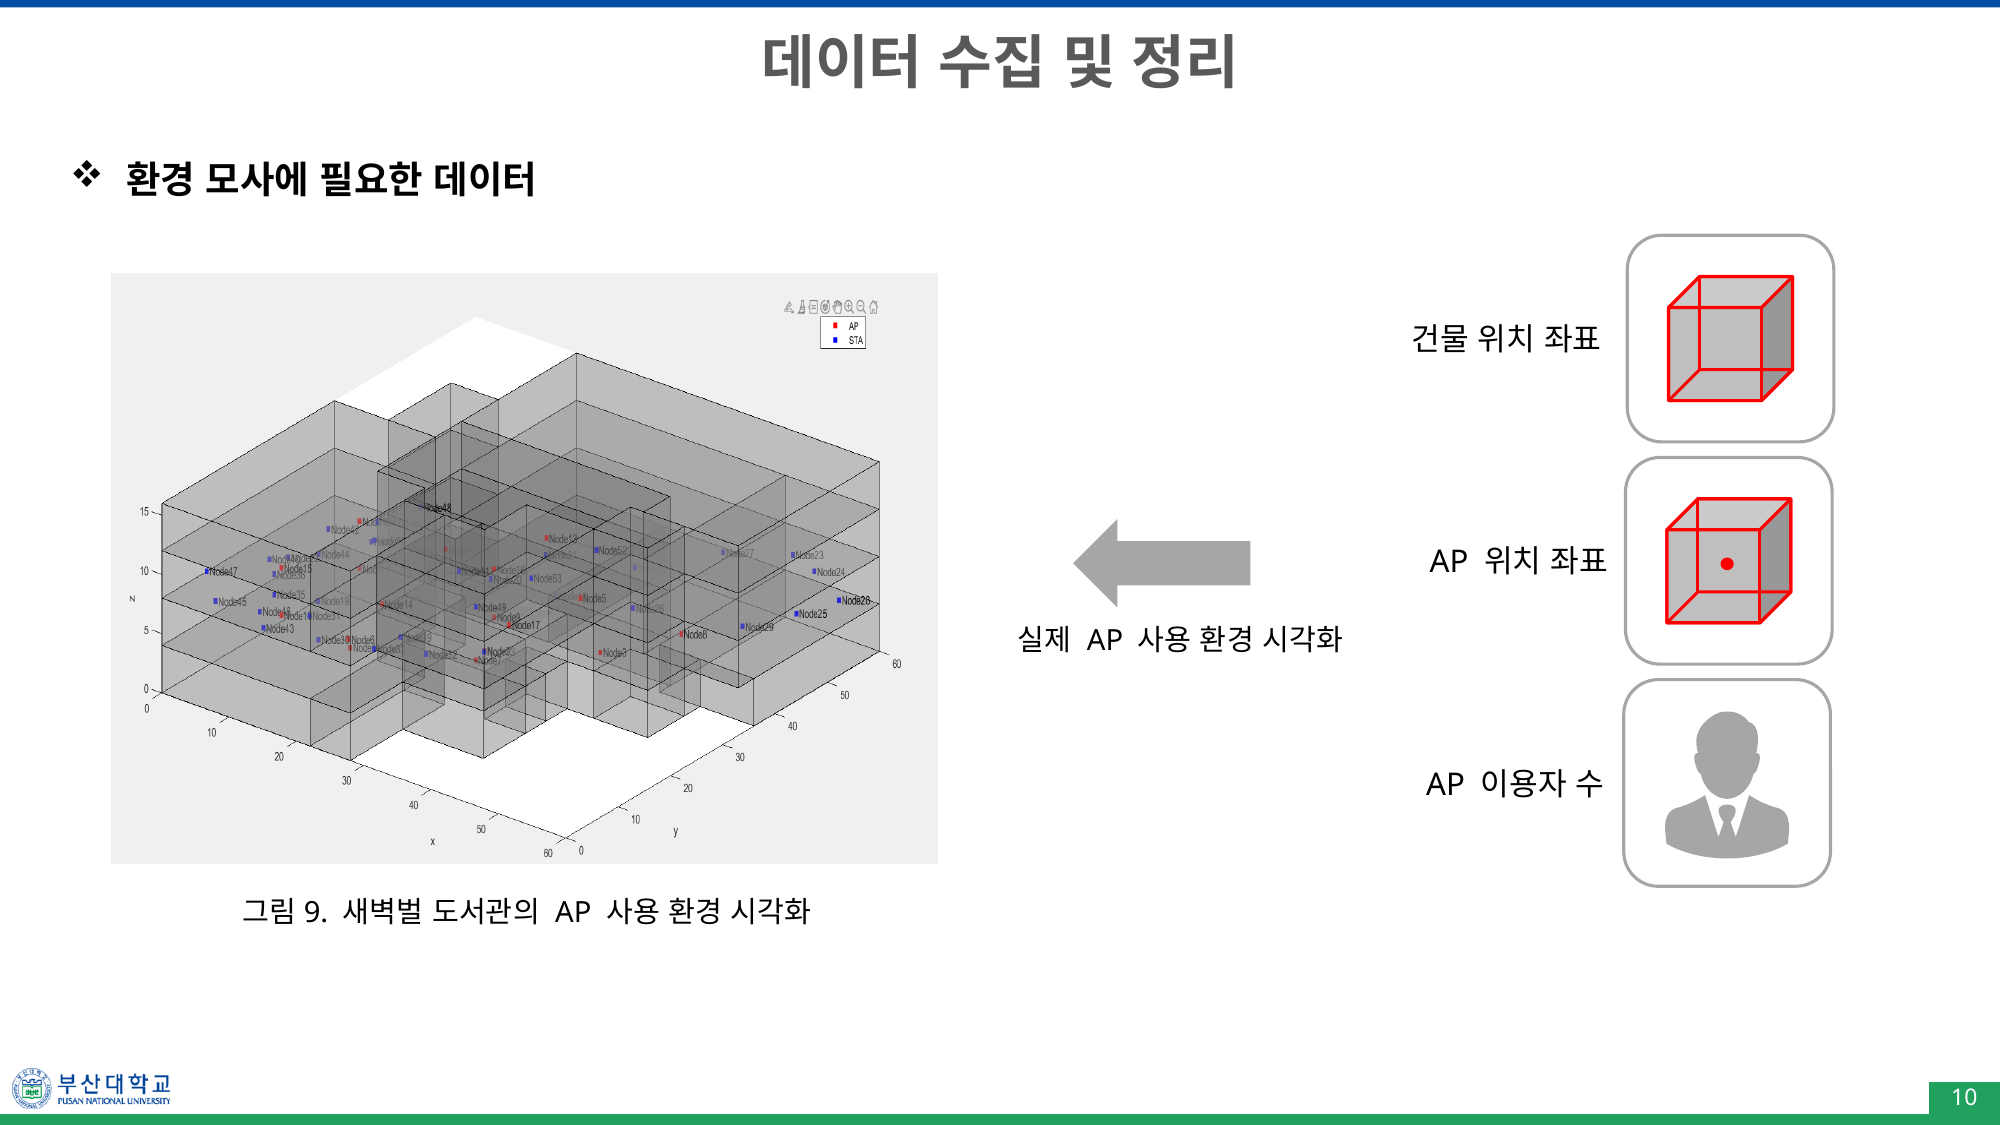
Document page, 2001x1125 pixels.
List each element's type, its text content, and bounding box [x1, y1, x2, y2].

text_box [1623, 679, 1831, 887]
text_box 그림9. 새벽벌 도서관의 AP 사용 환경 시각화 [228, 886, 827, 936]
title 데이터 수집 및 정리 [39, 9, 1962, 111]
text_box [82, 130, 1962, 1064]
text_box 환경 모사에 필요한 데이터 [55, 125, 1934, 1060]
text_box 실제 AP 사용 환경 시각화 [1002, 614, 1359, 664]
picture [110, 273, 939, 865]
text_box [1626, 234, 1835, 443]
text_box [1073, 518, 1251, 608]
text_box 건물 위치 좌표 [1396, 311, 1617, 364]
text_box AP 위치 좌표 [1414, 534, 1619, 587]
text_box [1625, 457, 1833, 665]
text_box AP 이용자 수 [1411, 757, 1617, 810]
slide_number 10 [1929, 1082, 2000, 1115]
picture [12, 1068, 170, 1109]
